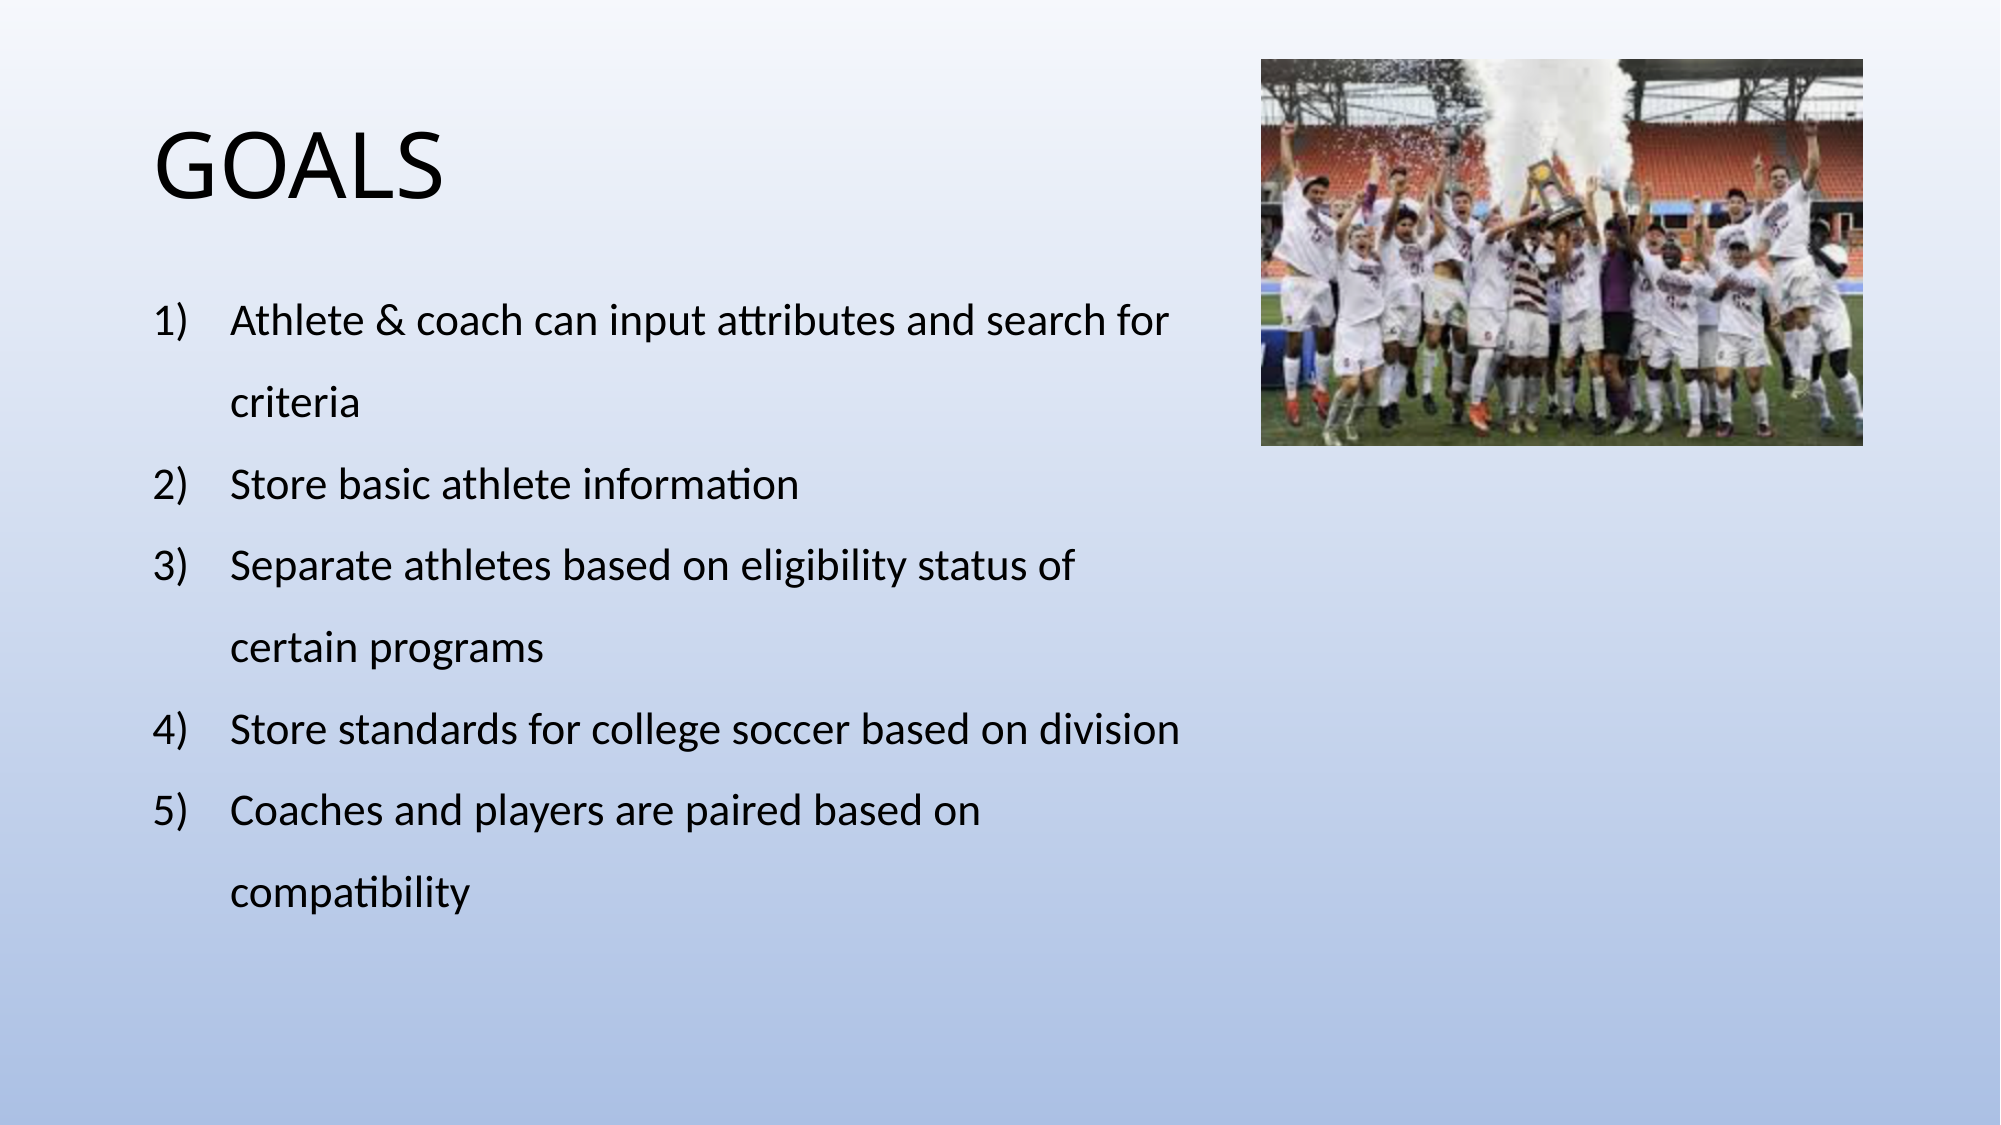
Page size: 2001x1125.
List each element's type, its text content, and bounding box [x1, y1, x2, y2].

title GOALS [137, 59, 1261, 278]
picture [1261, 59, 1863, 446]
list Athlete & coach can input attributes and search for criteria Store basic athlete information Separate athletes based on eligibility status of certain programs Store standards for college soccer based on division Coaches and players are paired based on compatibility [137, 255, 1203, 1014]
